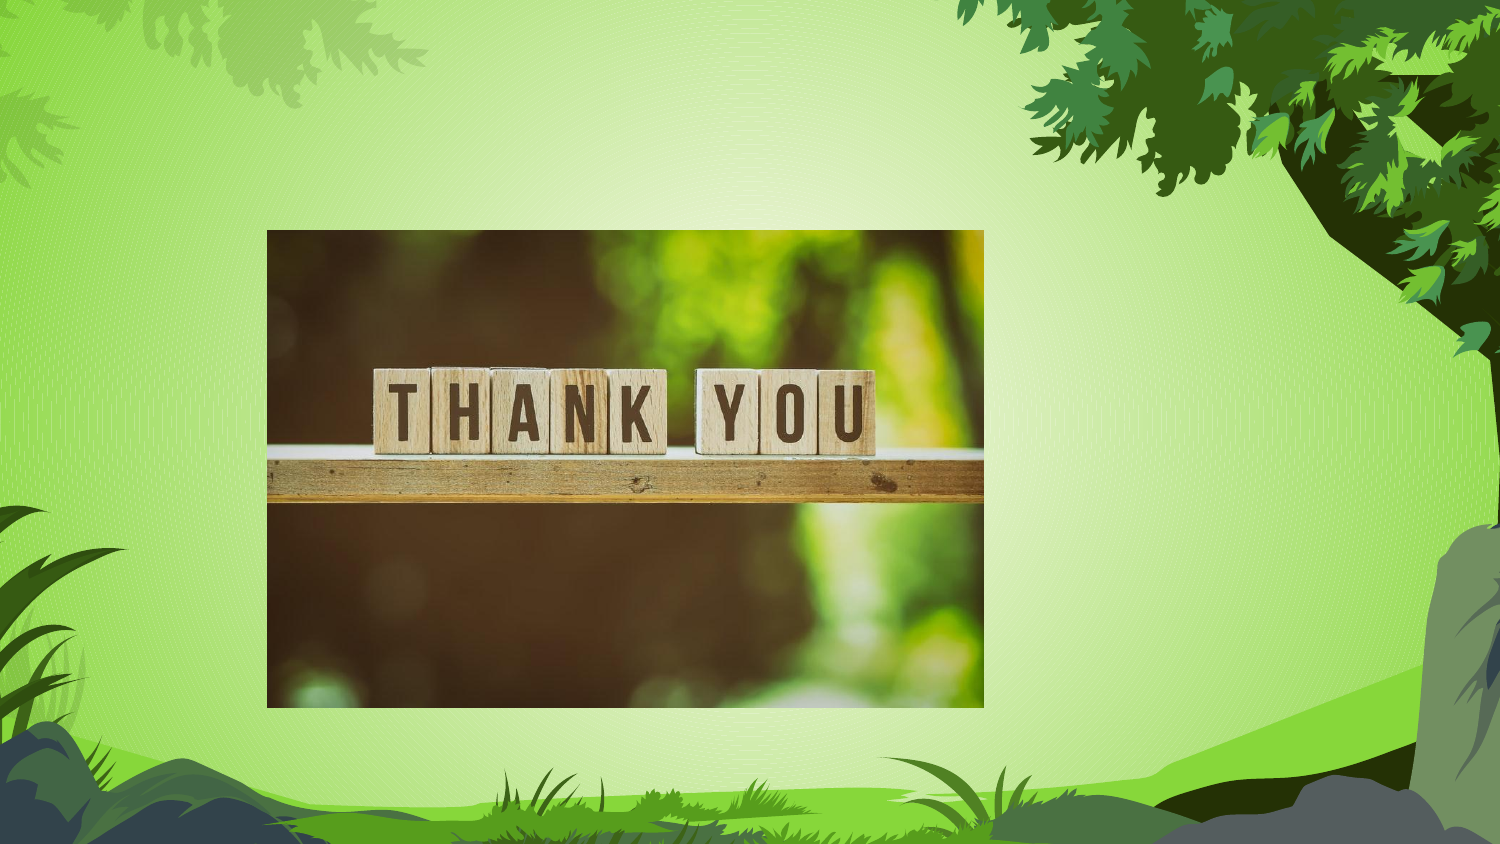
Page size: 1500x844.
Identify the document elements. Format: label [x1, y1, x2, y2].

picture [267, 230, 984, 709]
